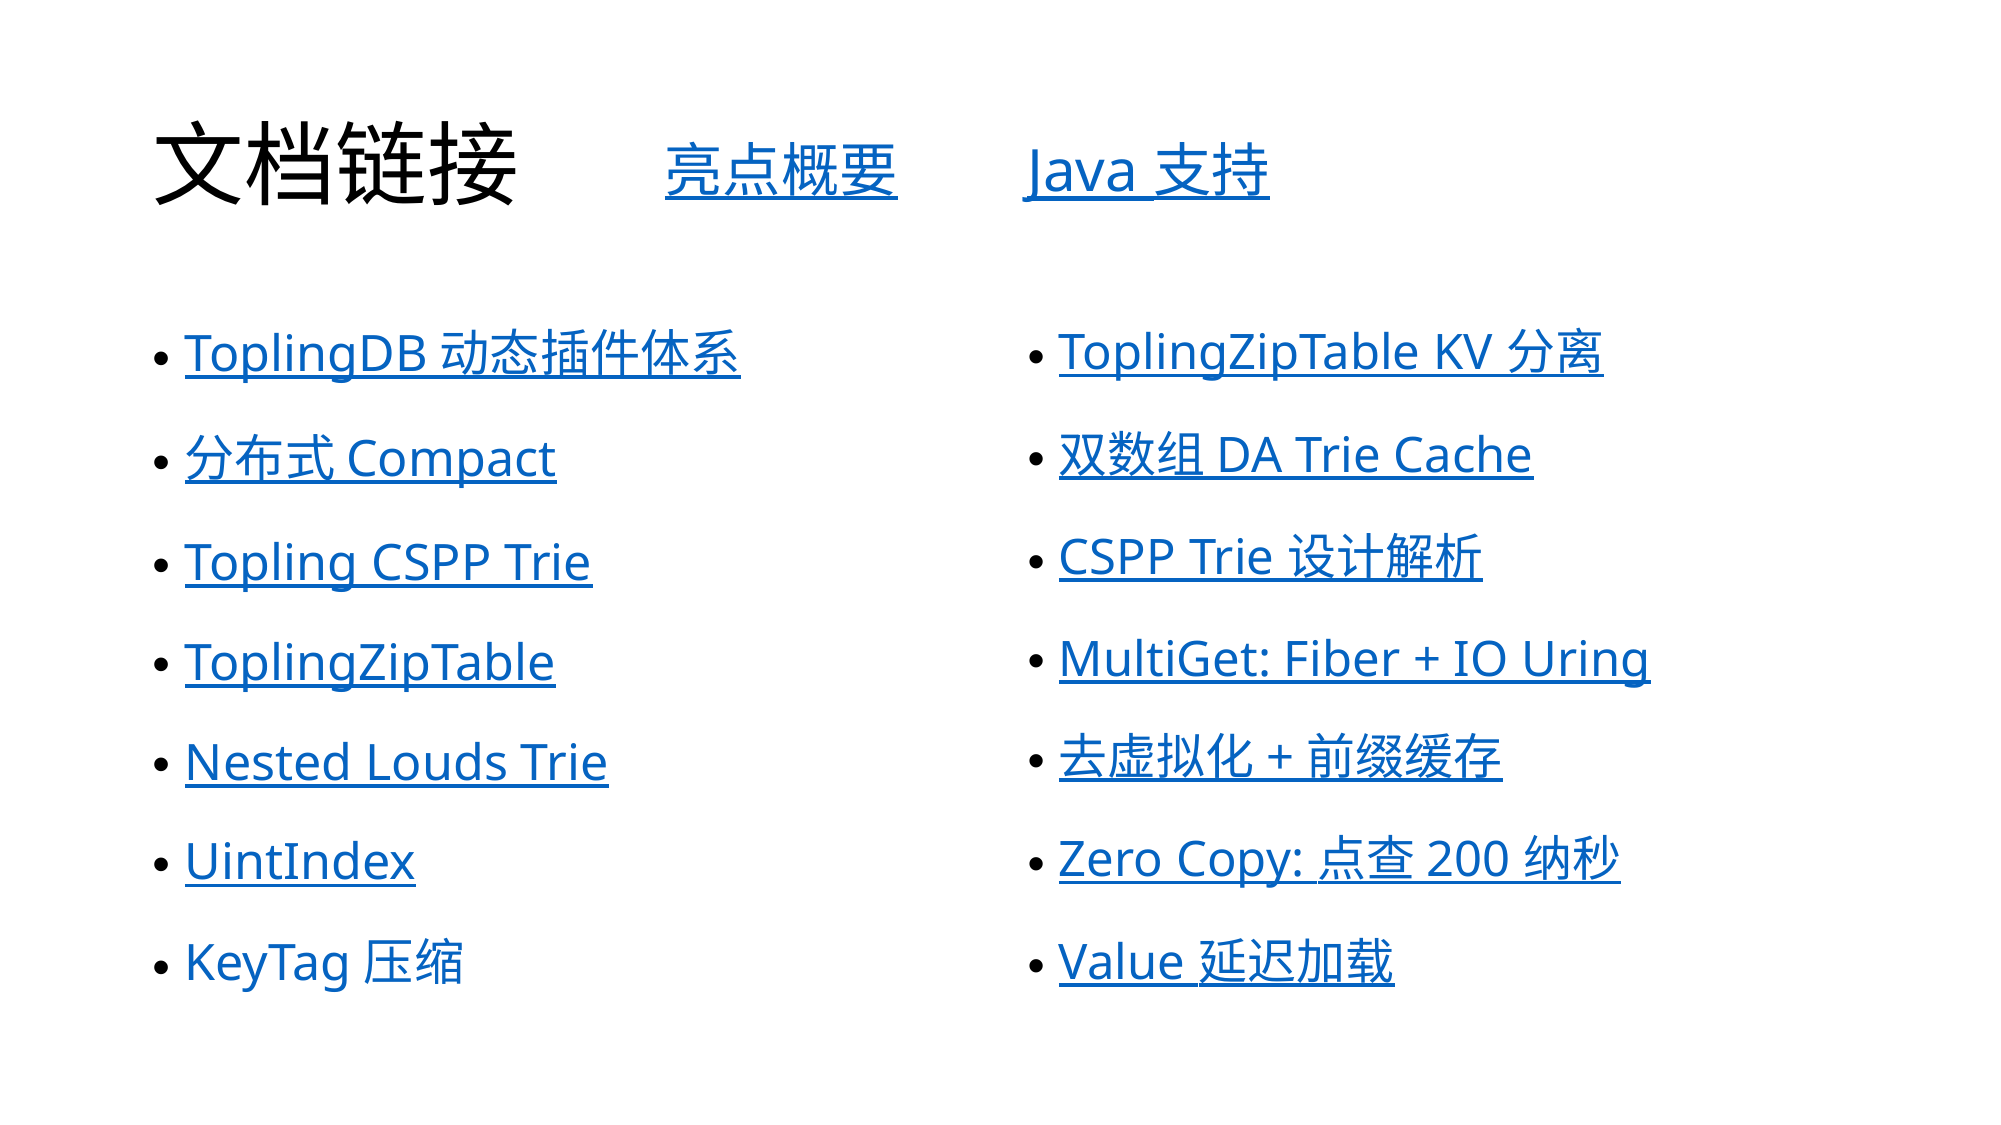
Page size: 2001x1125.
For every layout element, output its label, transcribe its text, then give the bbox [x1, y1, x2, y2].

list ToplingZipTable KV 分离 双数组 DA Trie Cache CSPP Trie 设计解析 MultiGet: Fiber + IO Uring 去虚拟化 + 前缀缓存 Zero Copy: 点查 200 纳秒 Value 延迟加载 [1012, 299, 1863, 1014]
text_box 亮点概要 [650, 125, 983, 225]
text_box Java 支持 [1012, 125, 1346, 225]
list ToplingDB 动态插件体系 分布式 Compact Topling CSPP Trie ToplingZipTable Nested Louds Trie UintIndex KeyTag 压缩 [137, 299, 988, 1014]
title 文档链接 [137, 59, 1863, 278]
